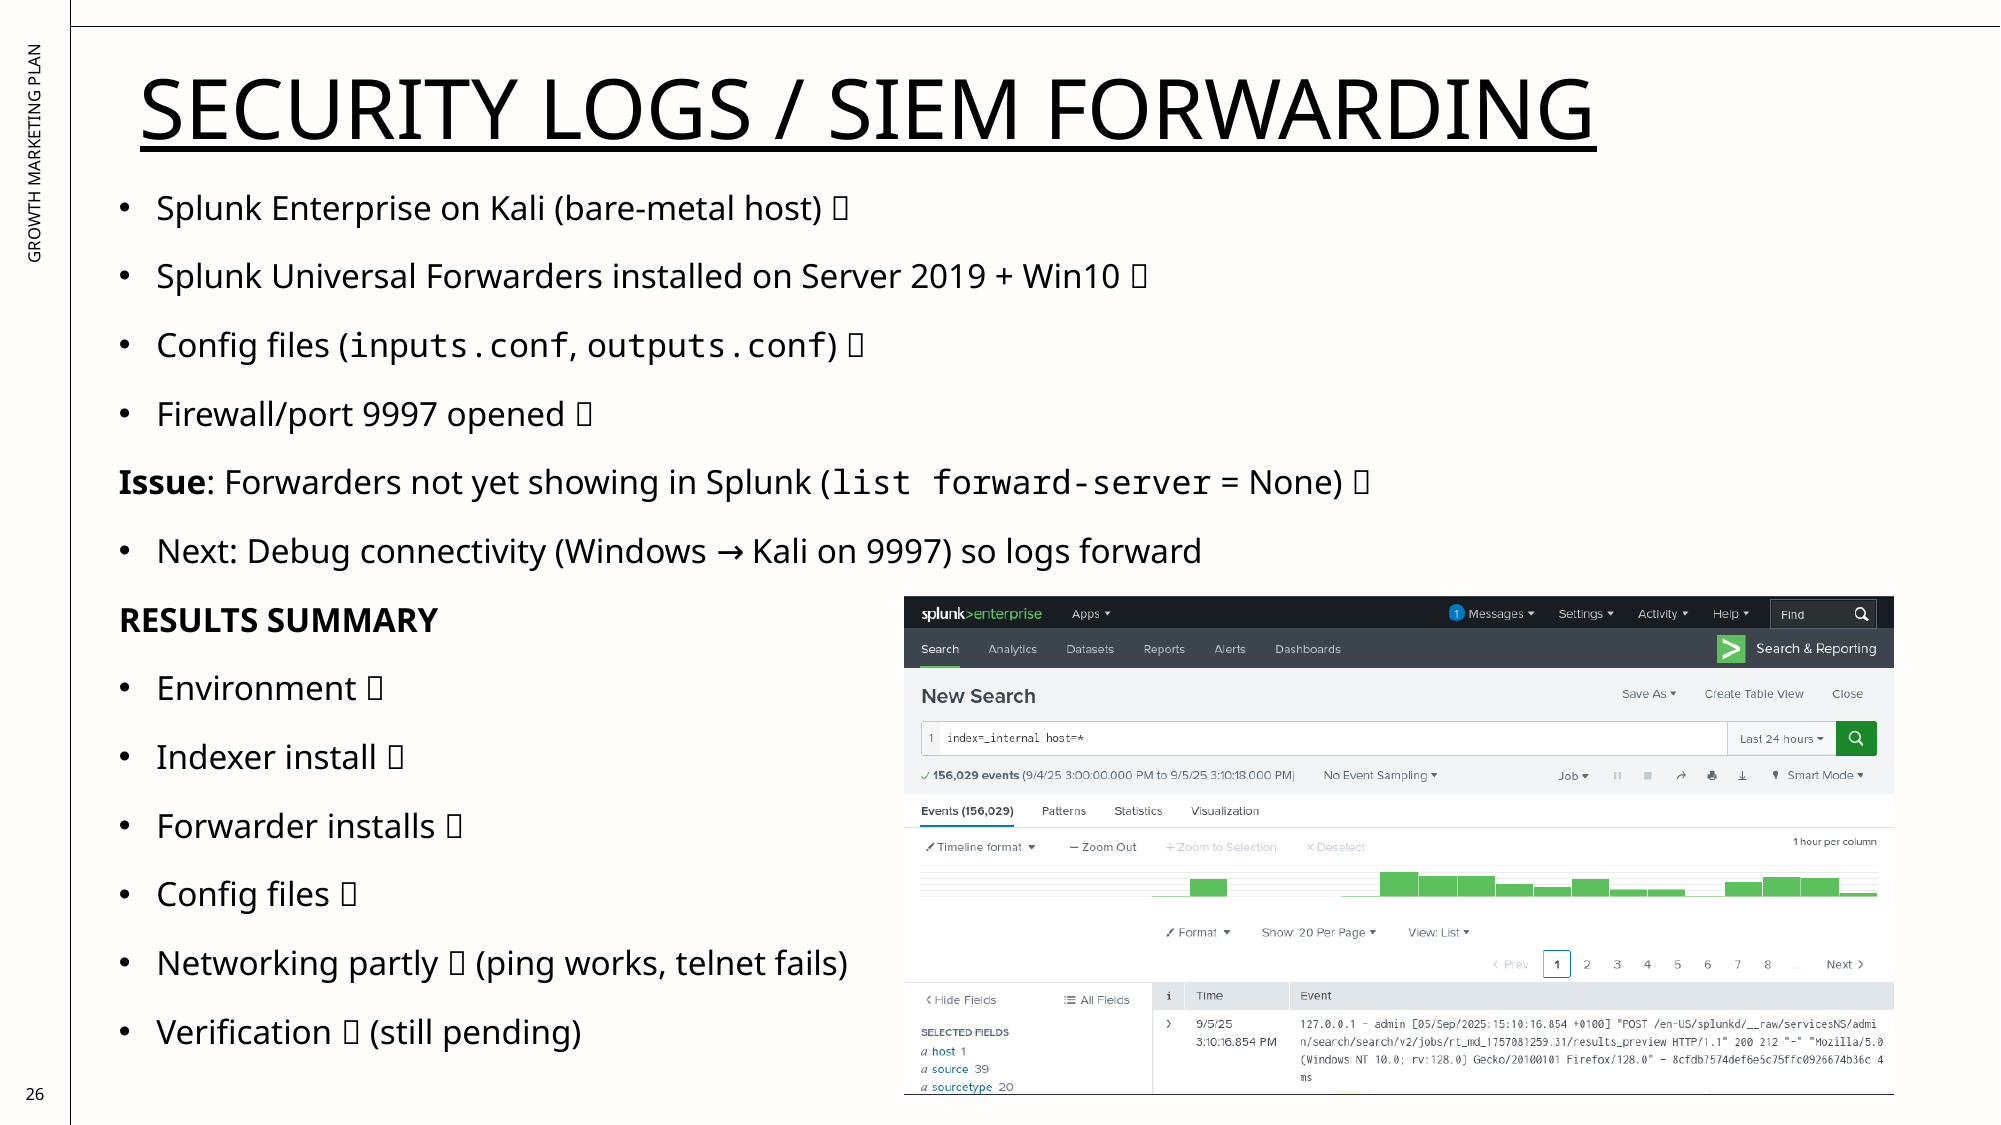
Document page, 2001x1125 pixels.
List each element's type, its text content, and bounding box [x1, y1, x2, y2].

footer GROWTH MARKETING PLAN [0, 28, 71, 778]
picture [904, 596, 1894, 1095]
title Security Logs / SIEM Forwarding [124, 60, 1917, 177]
list Splunk Enterprise on Kali (bare-metal host) ✅ Splunk Universal Forwarders installed on Server 2019 + Win10 ✅ Config files (inputs.conf, outputs.conf) ✅ Firewall/port 9997 opened ✅ Issue: Forwarders not yet showing in Splunk (list forward-server = None) ❌ Next: Debug connectivity (Windows → Kali on 9997) so logs forward RESULTS SUMMARY Environment ✅ Indexer install ✅ Forwarder installs ✅ Config files ✅ Networking partly ✅ (ping works, telnet fails) Verification ❌ (still pending) [103, 171, 1896, 1119]
slide_number 26 [0, 1065, 71, 1125]
